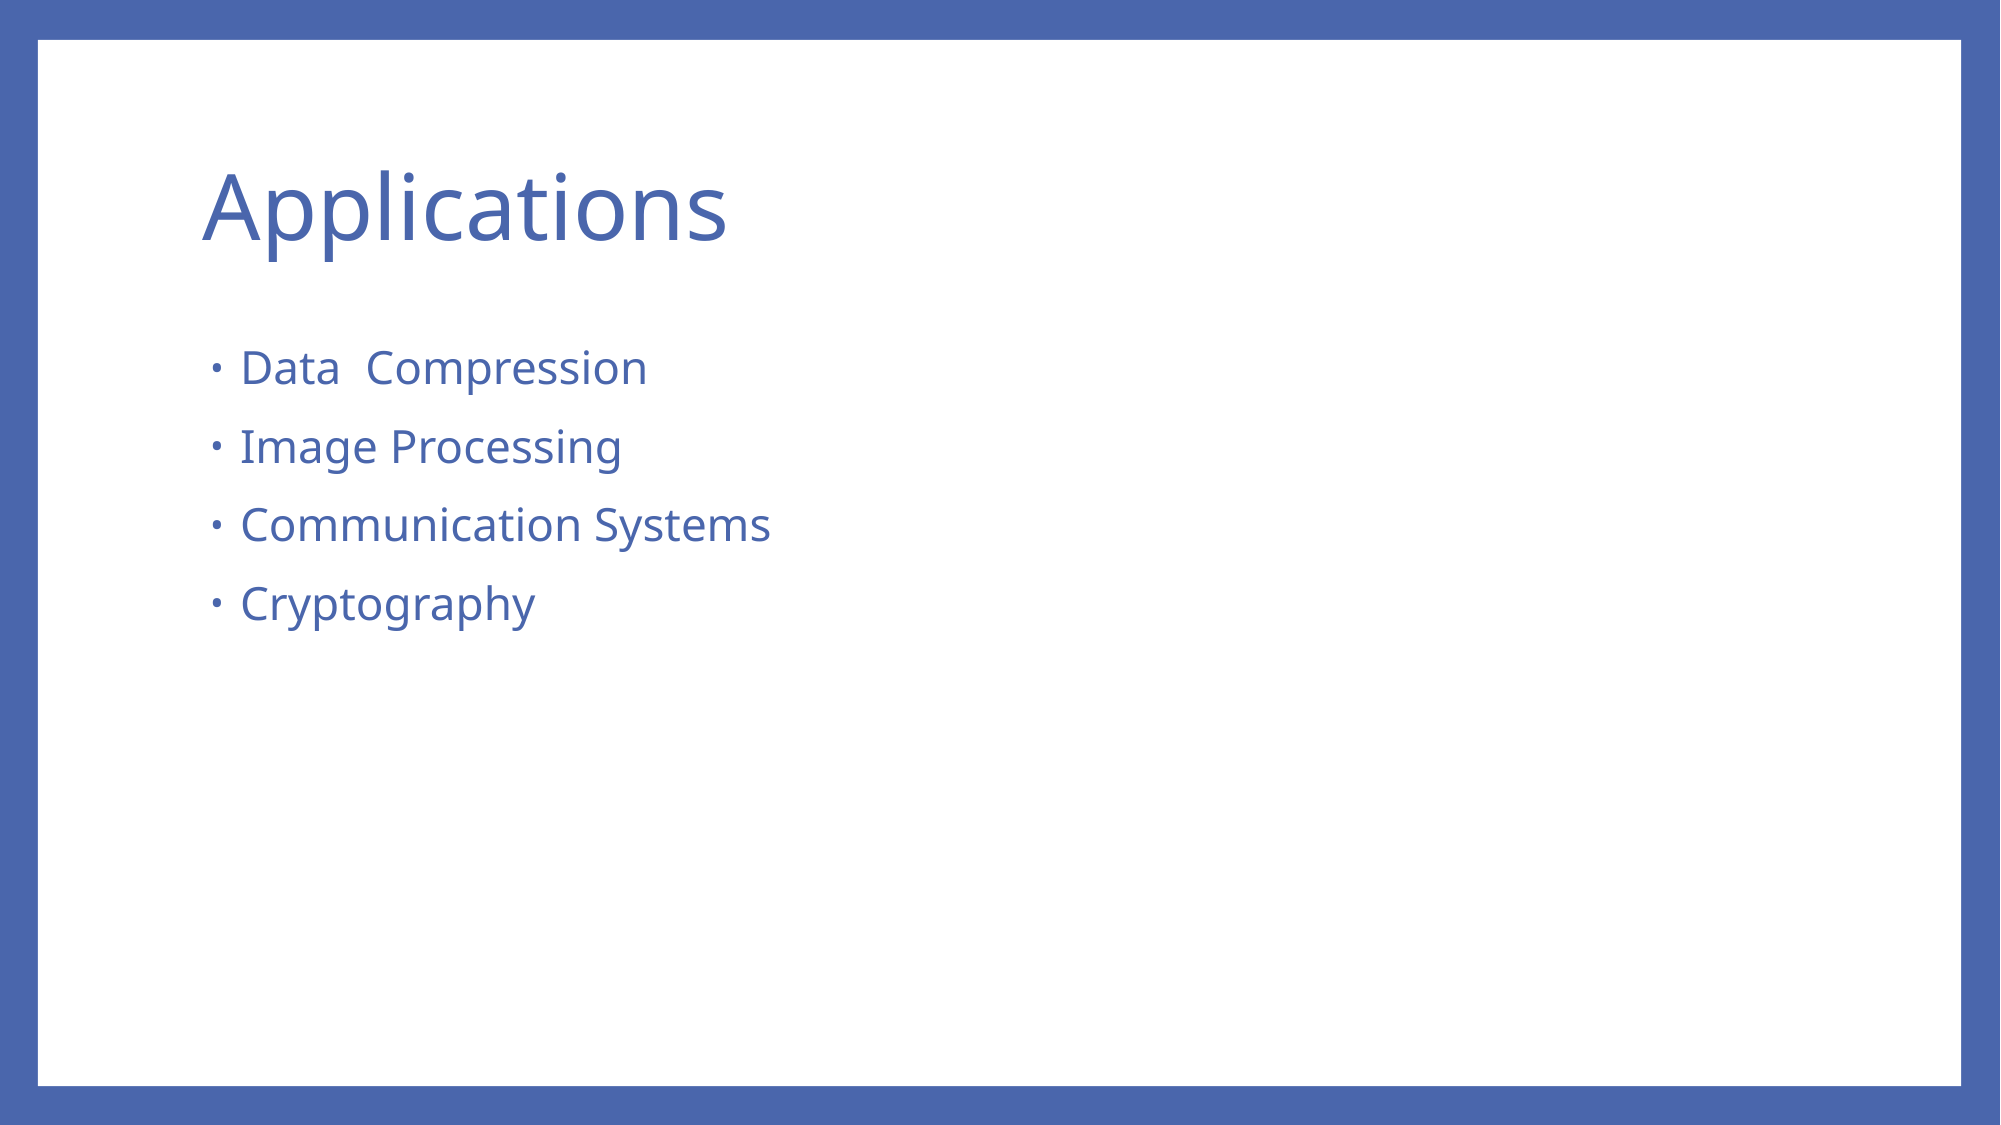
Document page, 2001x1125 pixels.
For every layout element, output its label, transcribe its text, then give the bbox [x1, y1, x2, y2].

title Applications [187, 99, 1808, 323]
list Data Compression Image Processing Communication Systems Cryptography [187, 337, 1808, 1000]
